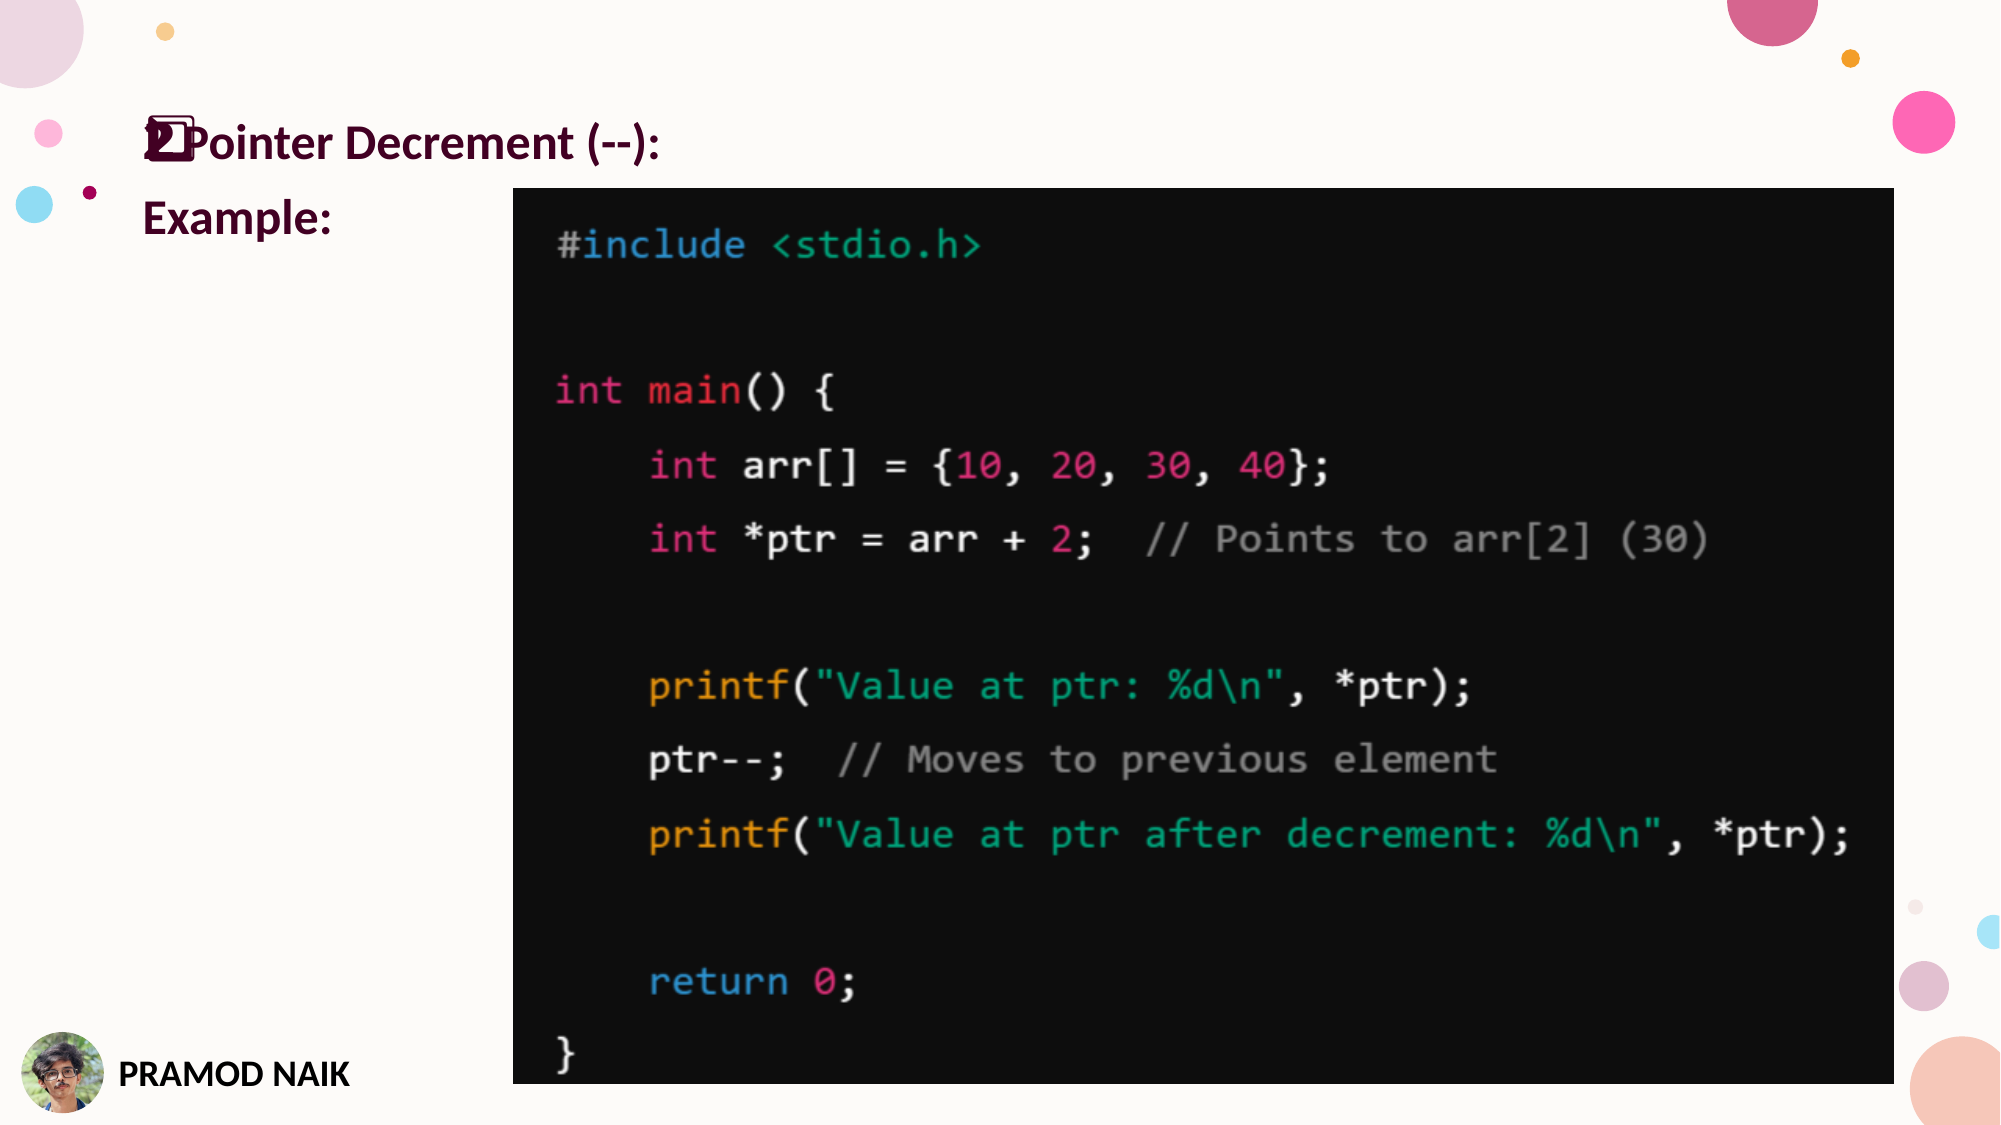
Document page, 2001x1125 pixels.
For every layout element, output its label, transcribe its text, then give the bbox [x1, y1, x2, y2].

picture [21, 1031, 104, 1114]
list 2️⃣ Pointer Decrement (--): Example: [127, 108, 1877, 1014]
picture [513, 188, 1894, 1084]
